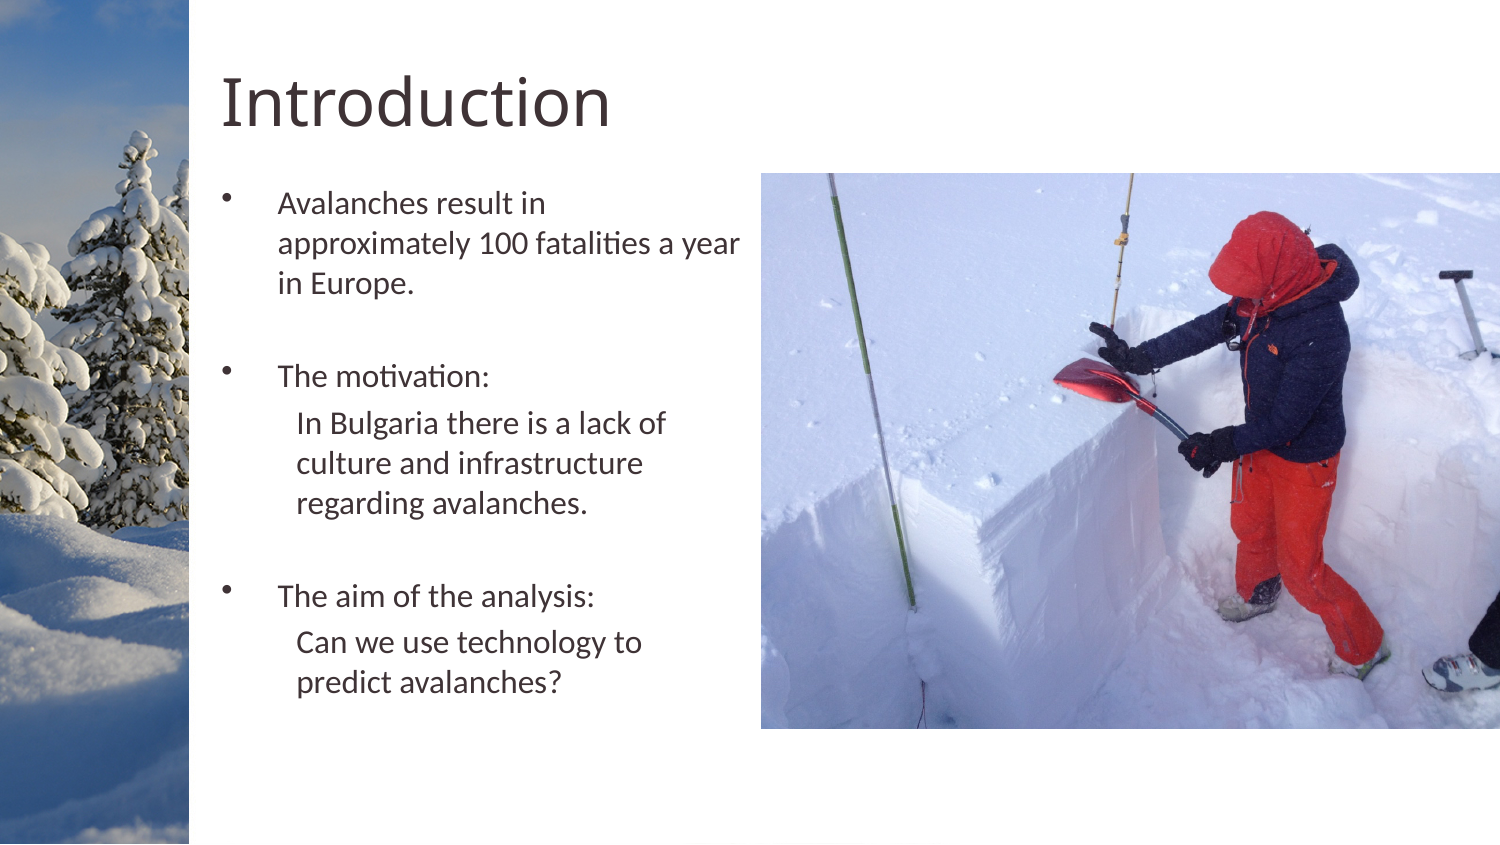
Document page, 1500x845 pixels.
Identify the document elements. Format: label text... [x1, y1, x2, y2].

picture [0, 0, 1500, 844]
text_box Avalanches result in approximately 100 fatalities a year in Europe. The motivation: In Bulgaria there is a lack of culture and infrastructure regarding avalanches. The aim of the analysis: Can we use technology to predict avalanches? [206, 173, 761, 771]
title Introduction [206, 55, 1436, 143]
